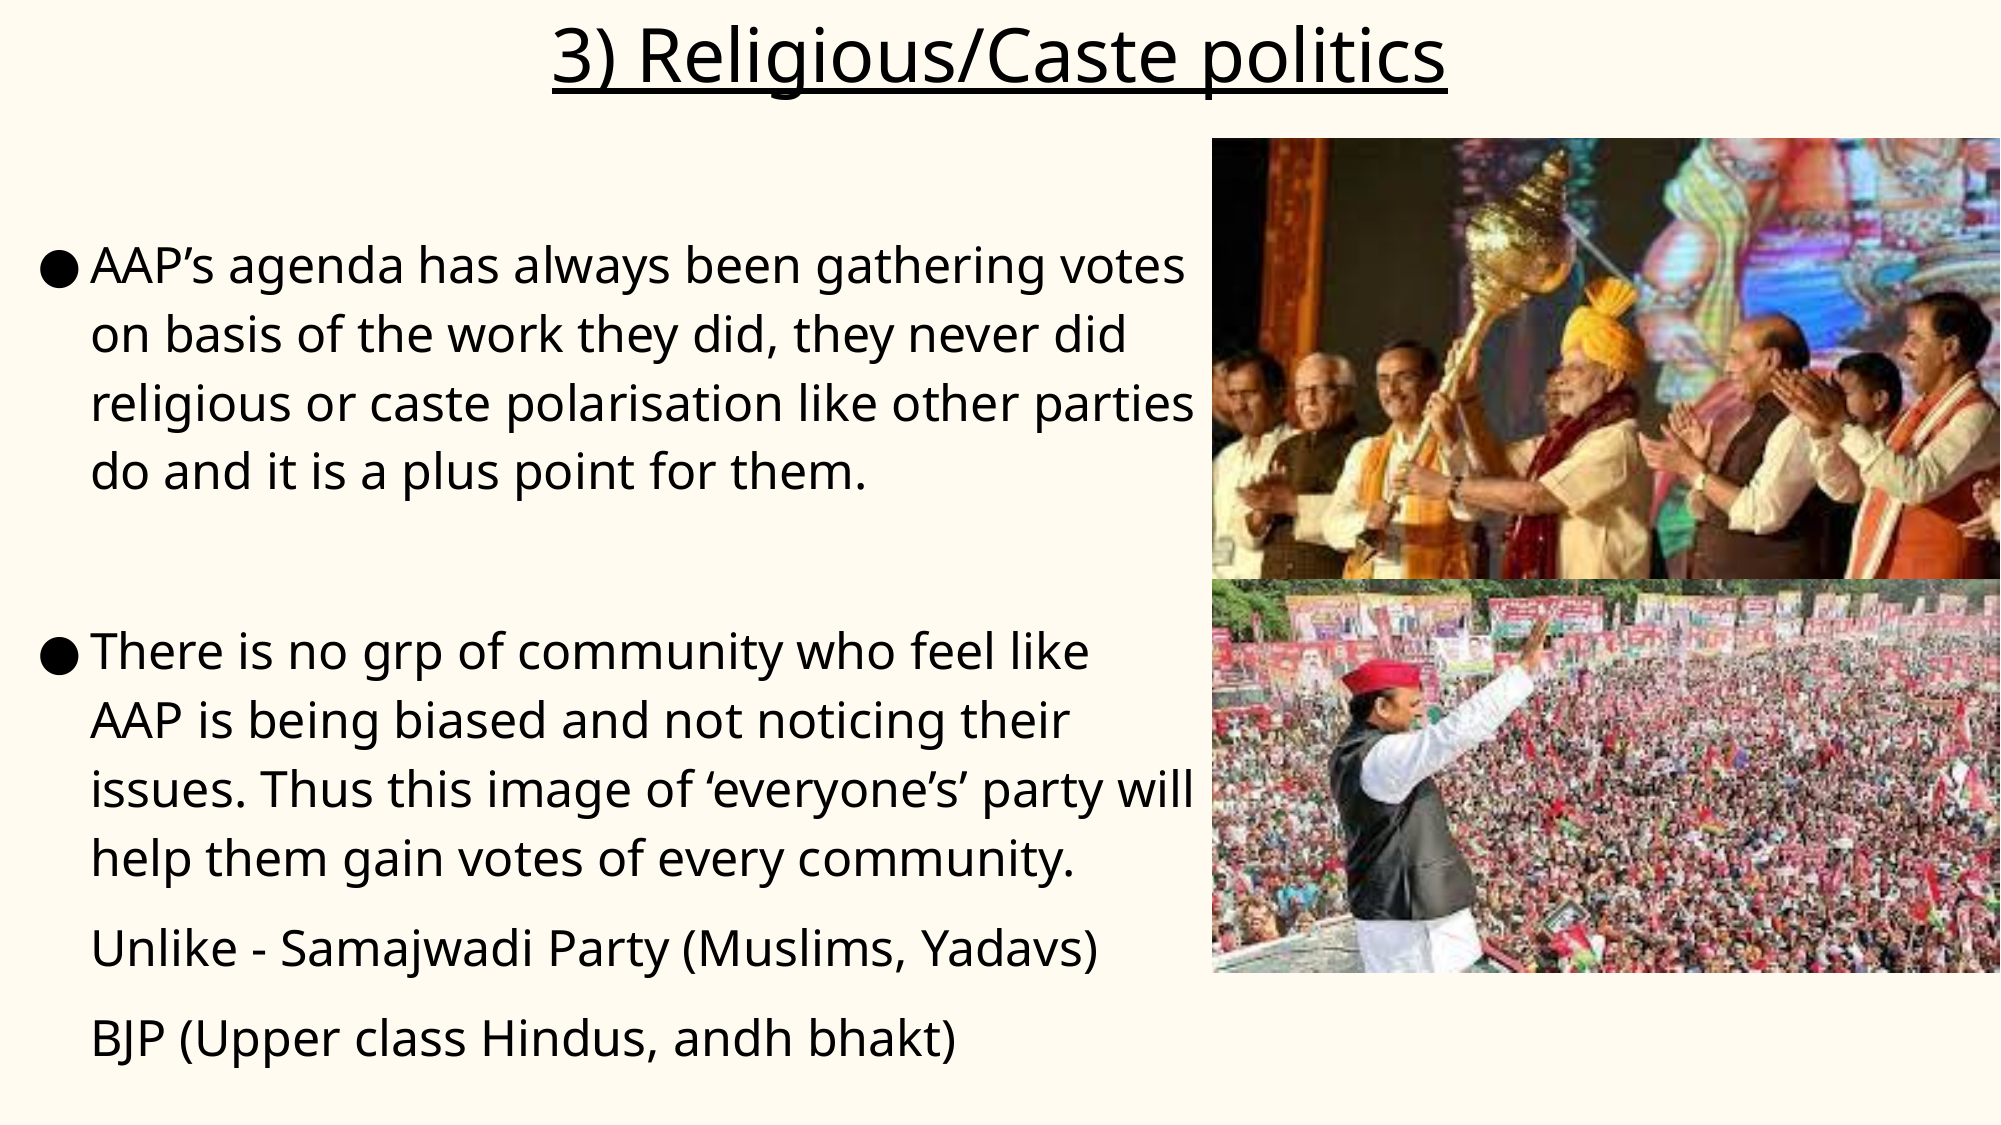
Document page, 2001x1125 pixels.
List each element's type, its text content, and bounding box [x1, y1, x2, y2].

list AAP’s agenda has always been gathering votes on basis of the work they did, they never did religious or caste polarisation like other parties do and it is a plus point for them. There is no grp of community who feel like AAP is being biased and not noticing their issues. Thus this image of ‘everyone’s’ party will help them gain votes of every community. Unlike - Samajwadi Party (Muslims, Yadavs) BJP (Upper class Hindus, andh bhakt) [0, 216, 1213, 1125]
title 3) Religious/Caste politics [294, 0, 1706, 216]
picture [1212, 138, 2000, 974]
